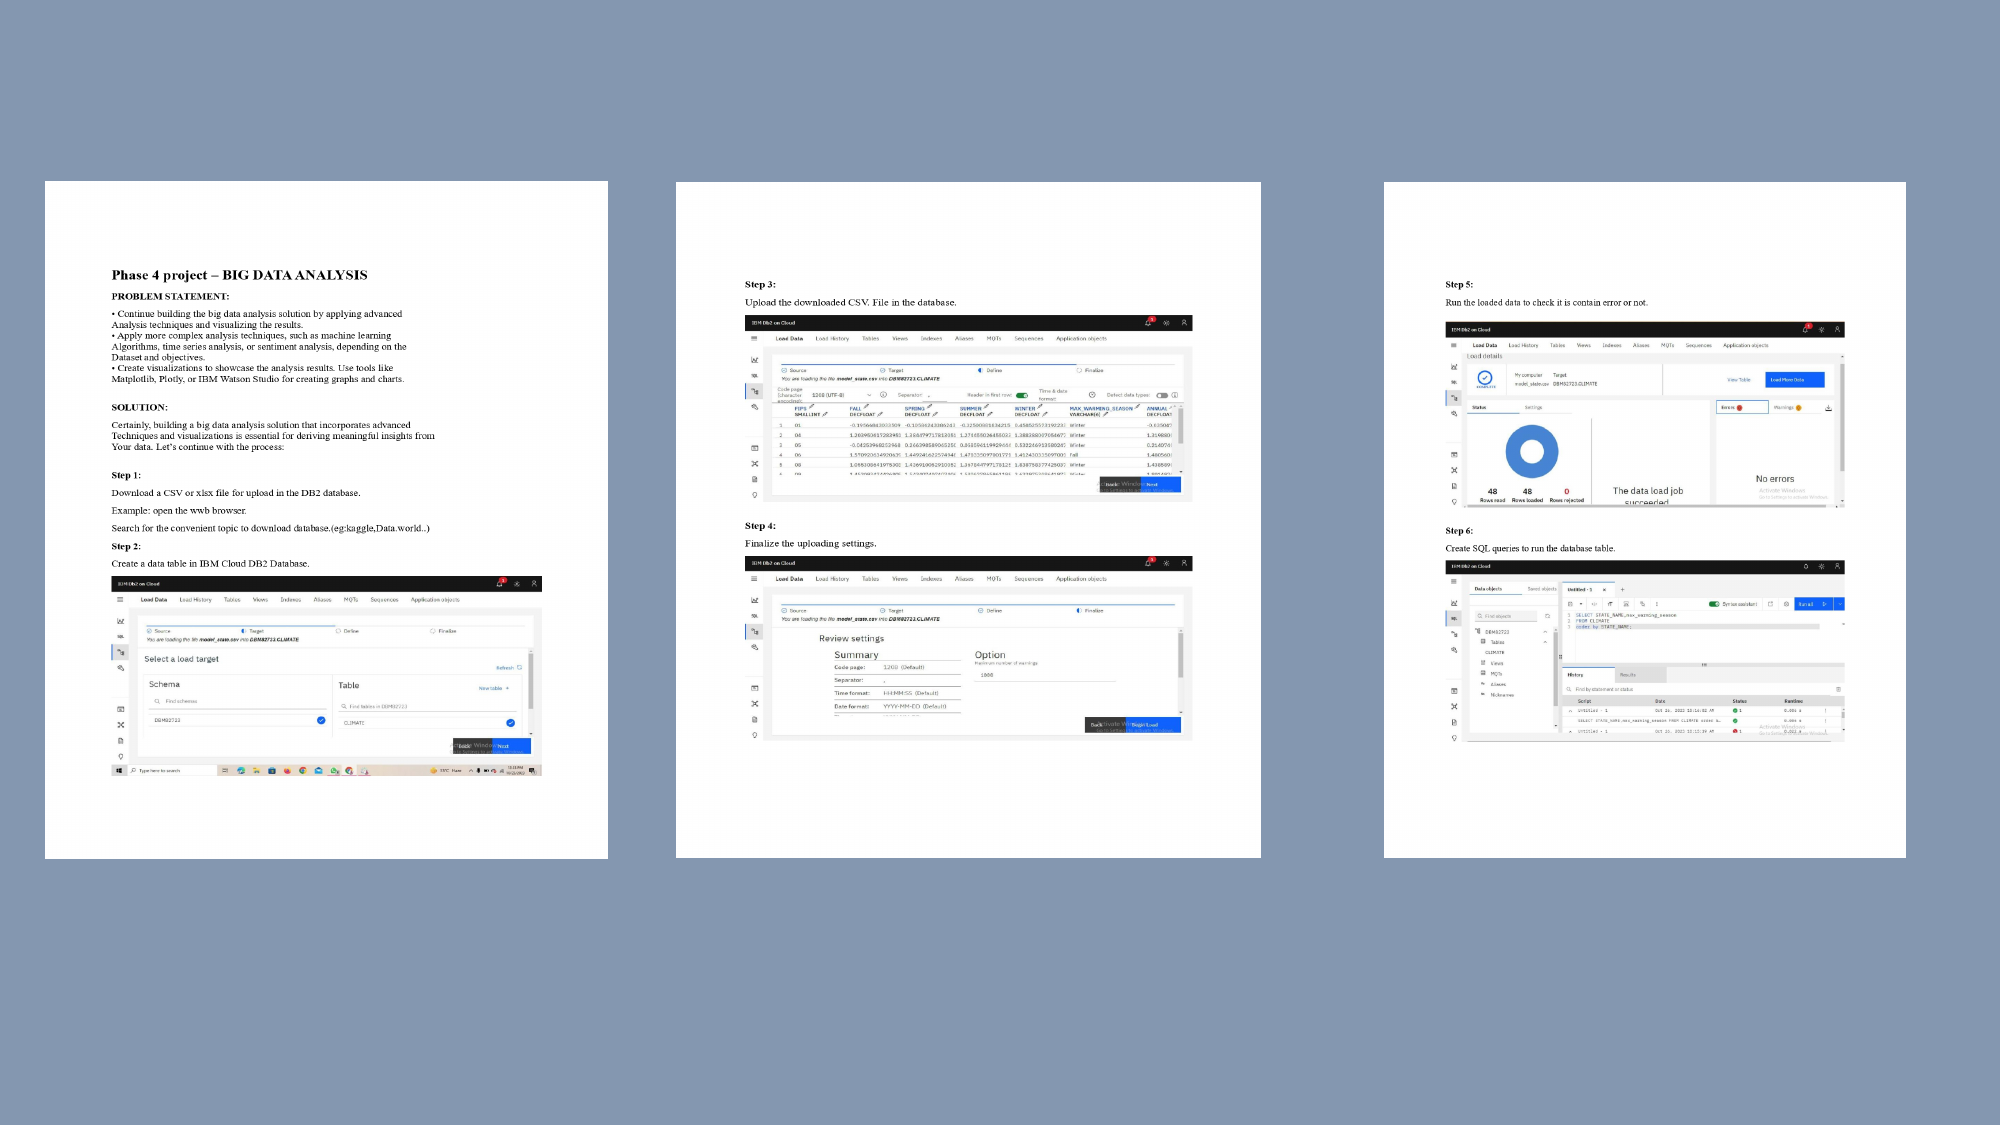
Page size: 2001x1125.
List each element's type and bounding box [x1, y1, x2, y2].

picture [1384, 182, 1906, 858]
picture [676, 182, 1261, 858]
picture [45, 181, 608, 859]
